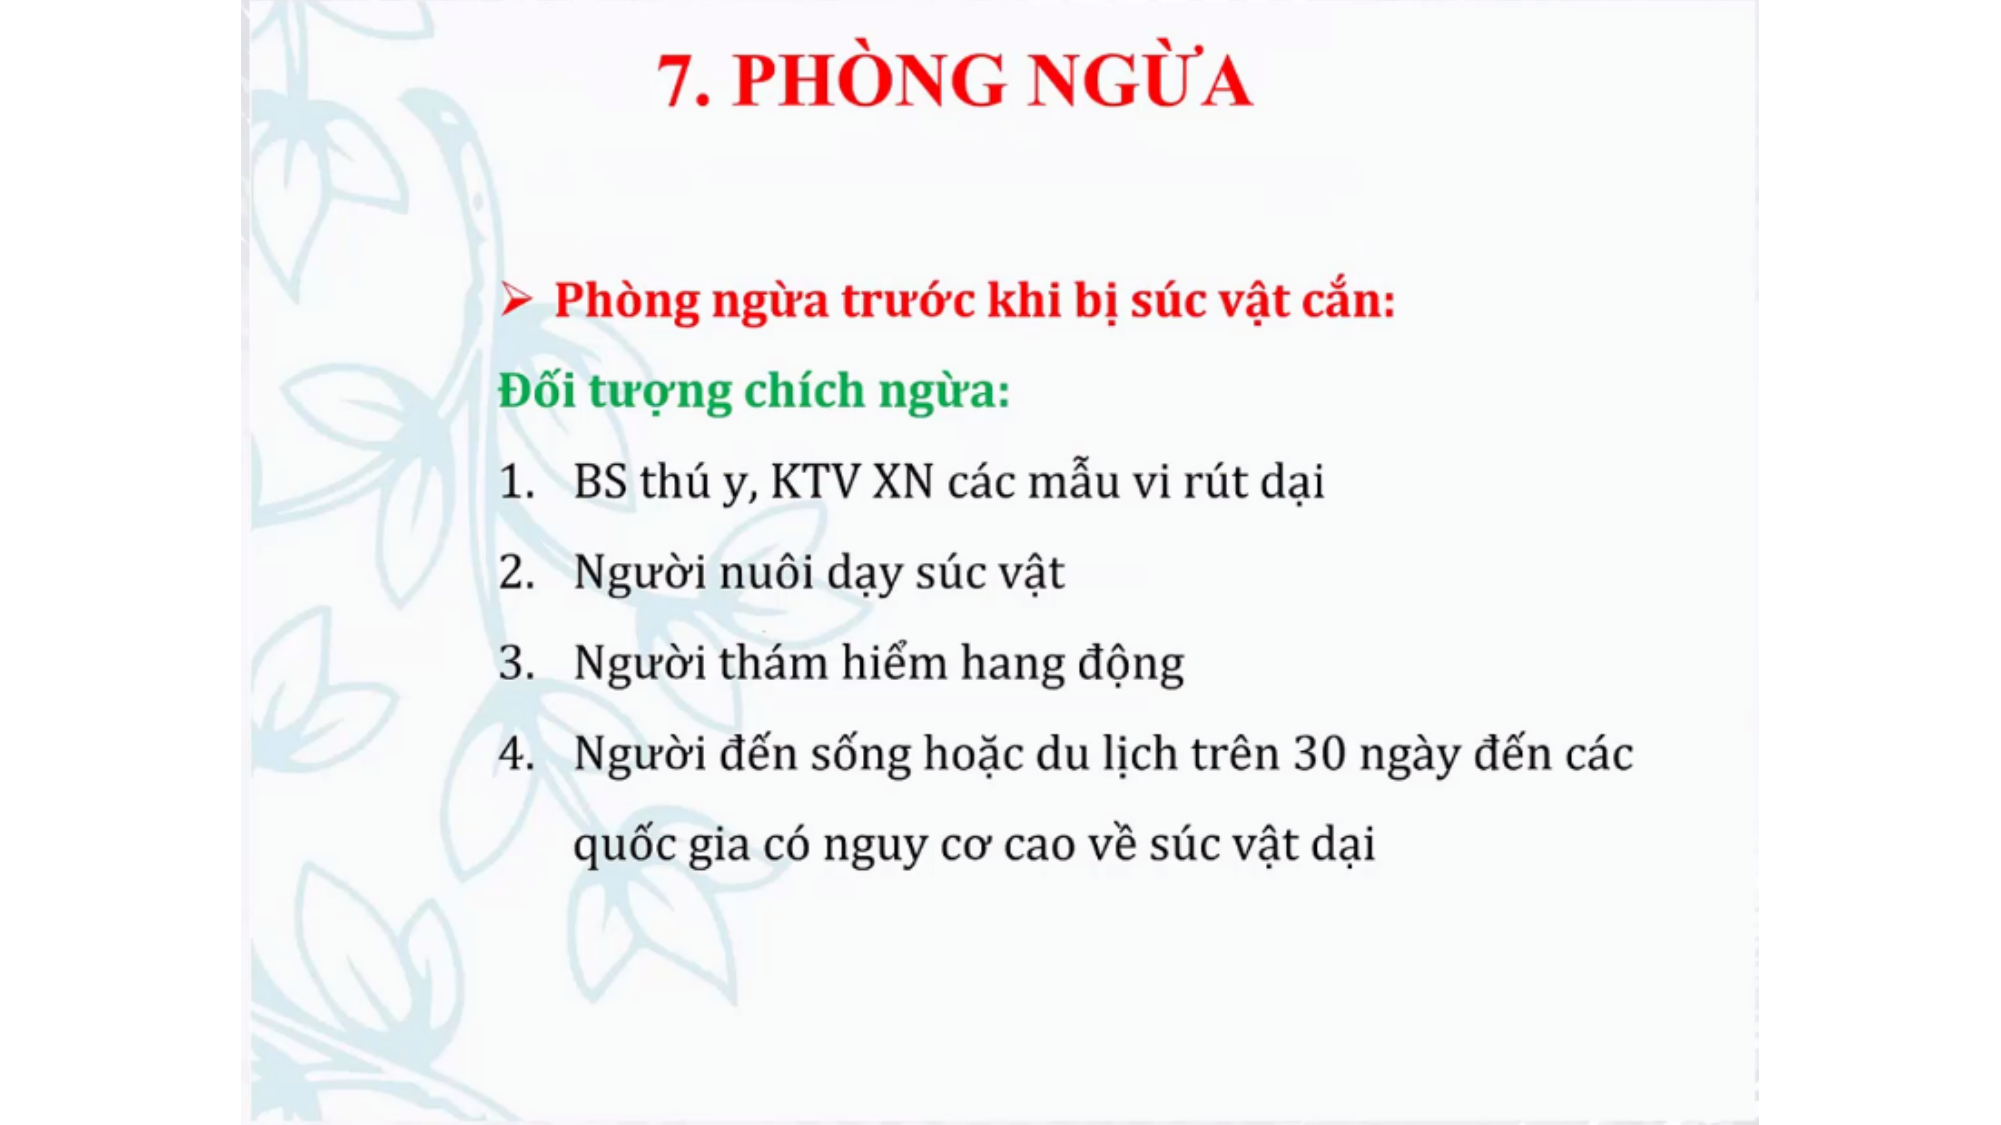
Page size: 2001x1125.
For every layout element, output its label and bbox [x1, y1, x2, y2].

picture [241, 0, 1759, 1125]
